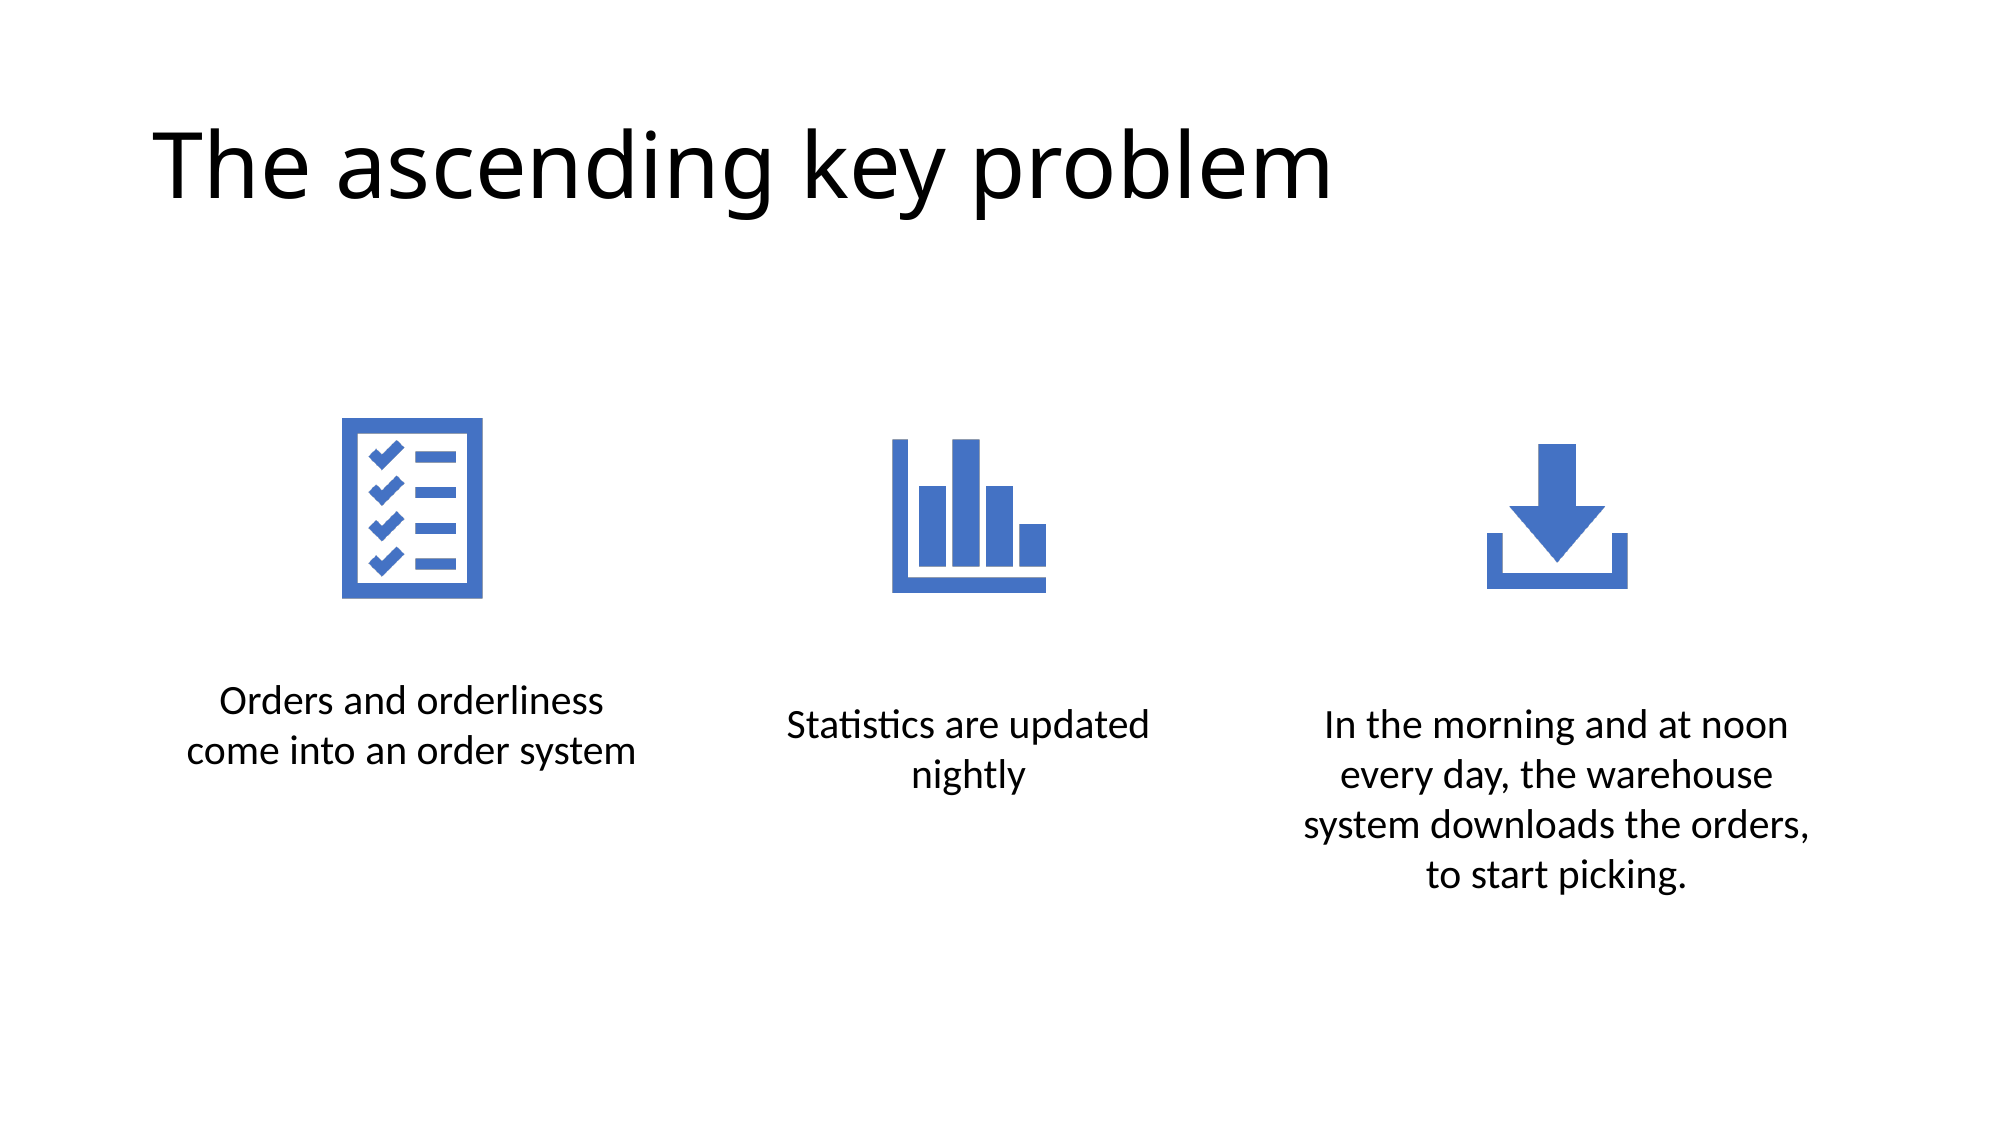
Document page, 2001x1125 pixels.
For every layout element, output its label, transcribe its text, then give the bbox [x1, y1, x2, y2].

title The ascending key problem [137, 59, 1863, 278]
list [137, 299, 1863, 1014]
